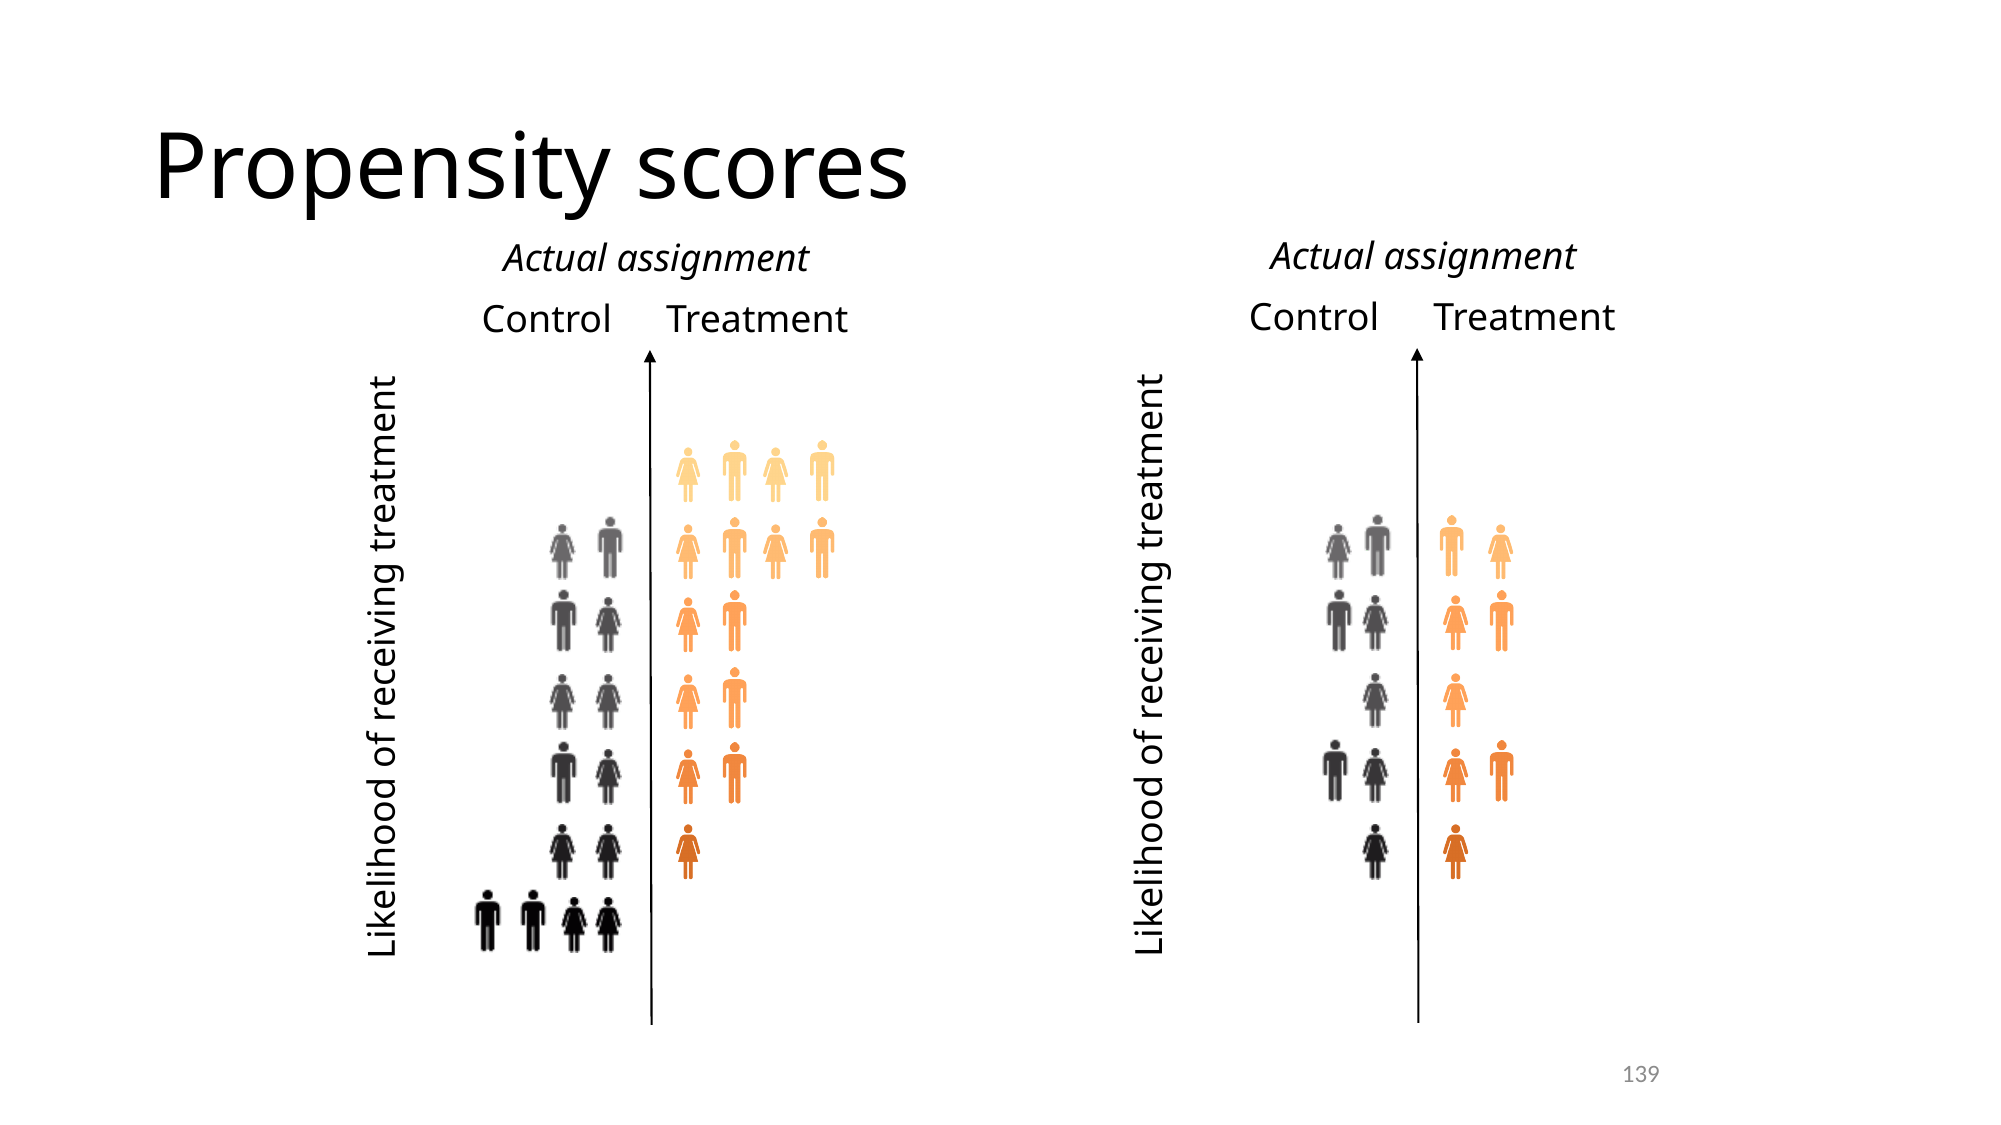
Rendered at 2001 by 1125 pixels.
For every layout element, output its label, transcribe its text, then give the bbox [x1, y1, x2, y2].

picture [549, 824, 576, 880]
text_box Actual assignment [488, 226, 825, 287]
picture [1362, 748, 1389, 803]
picture [674, 824, 702, 880]
picture [720, 514, 749, 580]
picture [595, 897, 622, 953]
picture [549, 739, 579, 805]
text_box Likelihood of receiving treatment [1117, 358, 1177, 684]
picture [549, 689, 576, 730]
picture [1442, 748, 1469, 803]
picture [1487, 737, 1516, 803]
picture [762, 524, 789, 580]
picture [595, 824, 622, 880]
text_box Treatment [1418, 285, 1631, 346]
picture [1362, 824, 1389, 880]
picture [674, 674, 702, 730]
slide_number 139 [1325, 1042, 1675, 1103]
picture [720, 664, 749, 730]
picture [1324, 587, 1354, 653]
picture [674, 447, 702, 503]
picture [519, 887, 548, 953]
picture [549, 587, 579, 653]
text_box Treatment [651, 287, 864, 348]
picture [807, 437, 837, 503]
picture [549, 524, 576, 580]
picture [473, 887, 503, 953]
title Propensity scores [137, 59, 1863, 278]
picture [1442, 595, 1469, 651]
picture [720, 587, 749, 653]
text_box Control [466, 287, 627, 348]
picture [595, 749, 622, 805]
picture [1321, 737, 1350, 803]
picture [1362, 673, 1389, 728]
text_box Actual assignment [1256, 224, 1592, 285]
picture [595, 597, 622, 653]
picture [561, 897, 588, 953]
picture [807, 514, 837, 580]
picture [1362, 595, 1389, 651]
picture [720, 437, 749, 503]
picture [674, 597, 702, 653]
picture [595, 674, 622, 730]
picture [1487, 587, 1516, 653]
picture [1324, 524, 1352, 580]
picture [674, 749, 702, 805]
text_box Control [1234, 285, 1395, 346]
picture [1437, 512, 1466, 578]
picture [1487, 524, 1514, 580]
picture [762, 447, 789, 503]
text_box Likelihood of receiving treatment [349, 360, 410, 686]
picture [1363, 512, 1393, 578]
picture [549, 674, 576, 686]
picture [596, 514, 625, 580]
text_box Likelihood of receiving treatment [1117, 687, 1177, 973]
text_box Likelihood of receiving treatment [349, 689, 410, 975]
picture [1442, 673, 1469, 728]
picture [674, 524, 702, 580]
picture [720, 739, 749, 805]
picture [1442, 824, 1469, 880]
